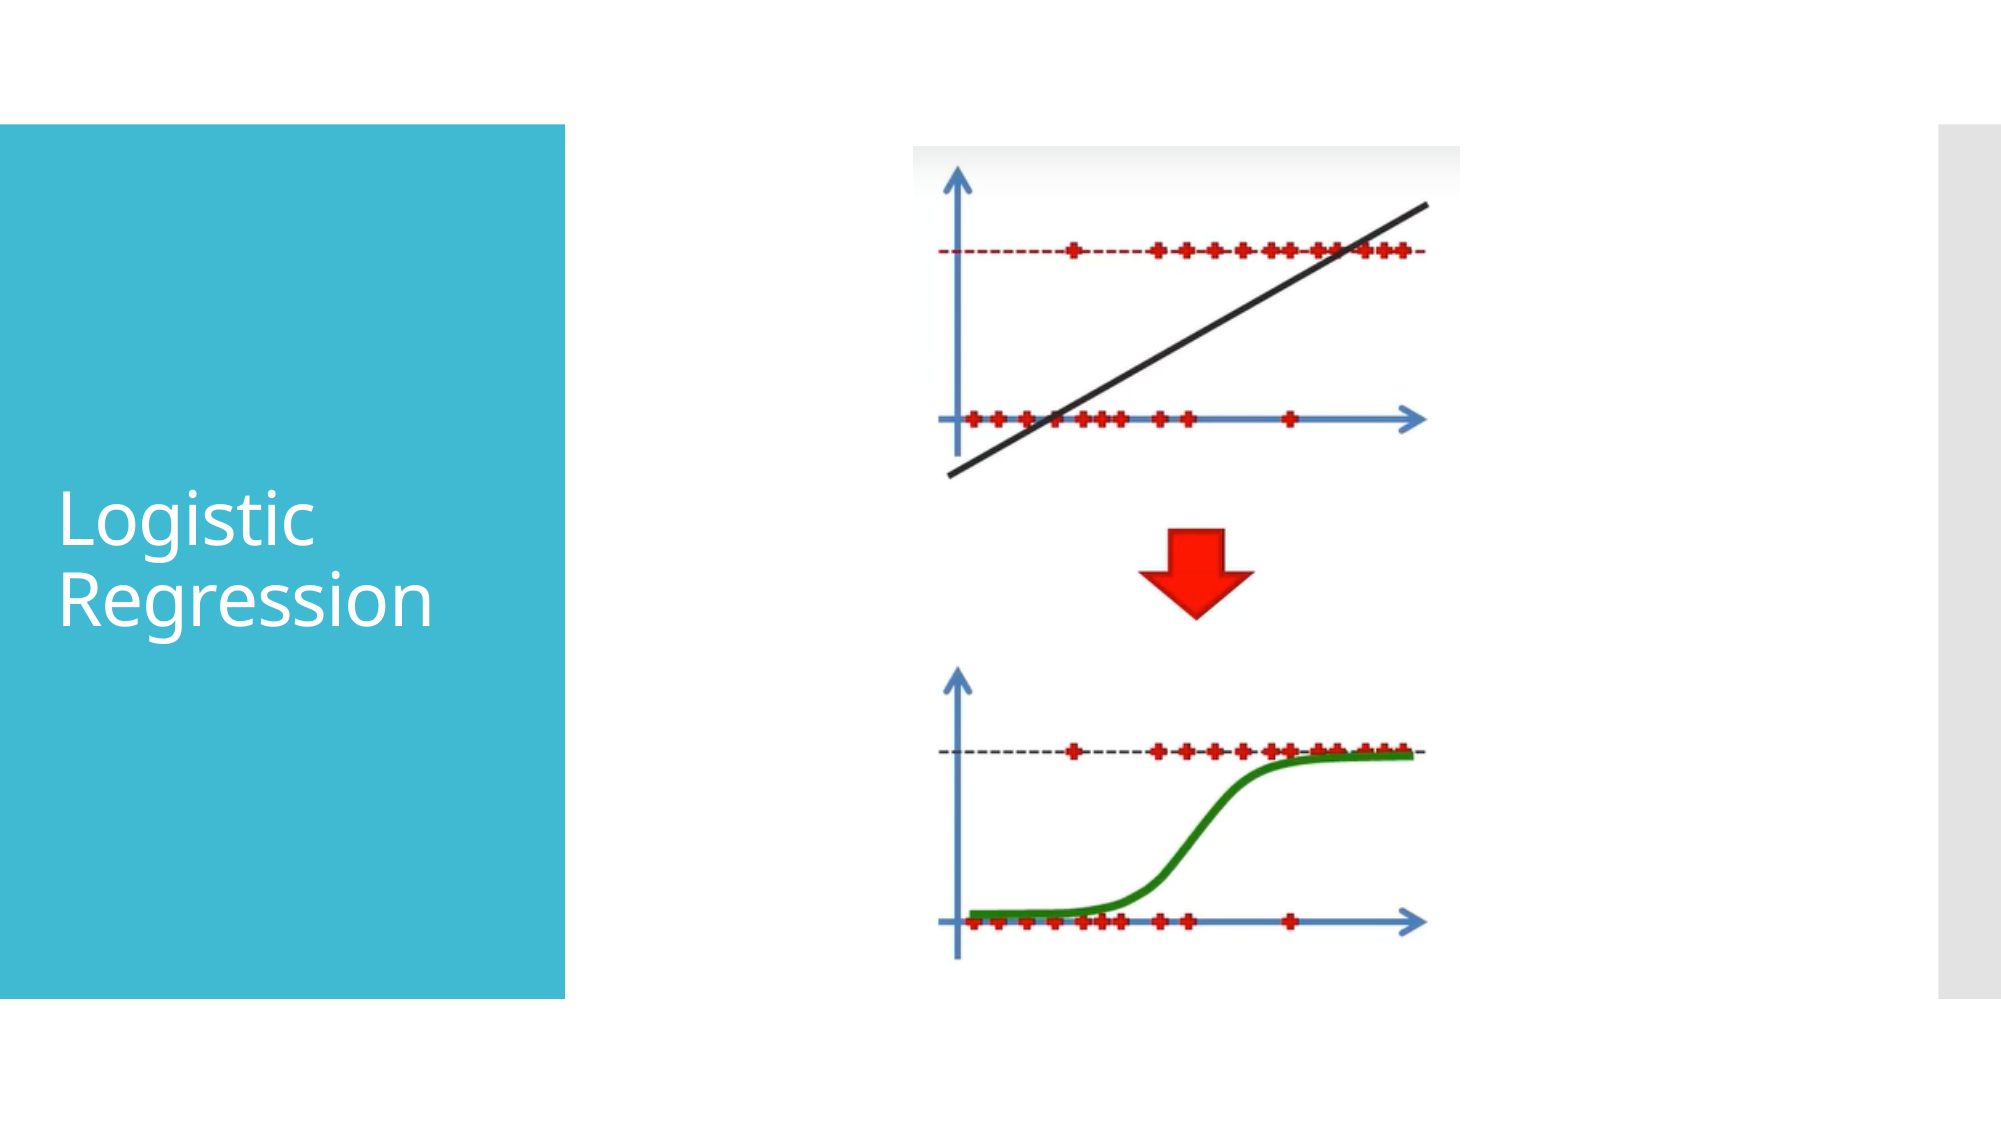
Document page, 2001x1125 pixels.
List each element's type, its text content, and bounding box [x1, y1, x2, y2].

title Logistic Regression [41, 184, 525, 940]
picture [913, 145, 1460, 978]
